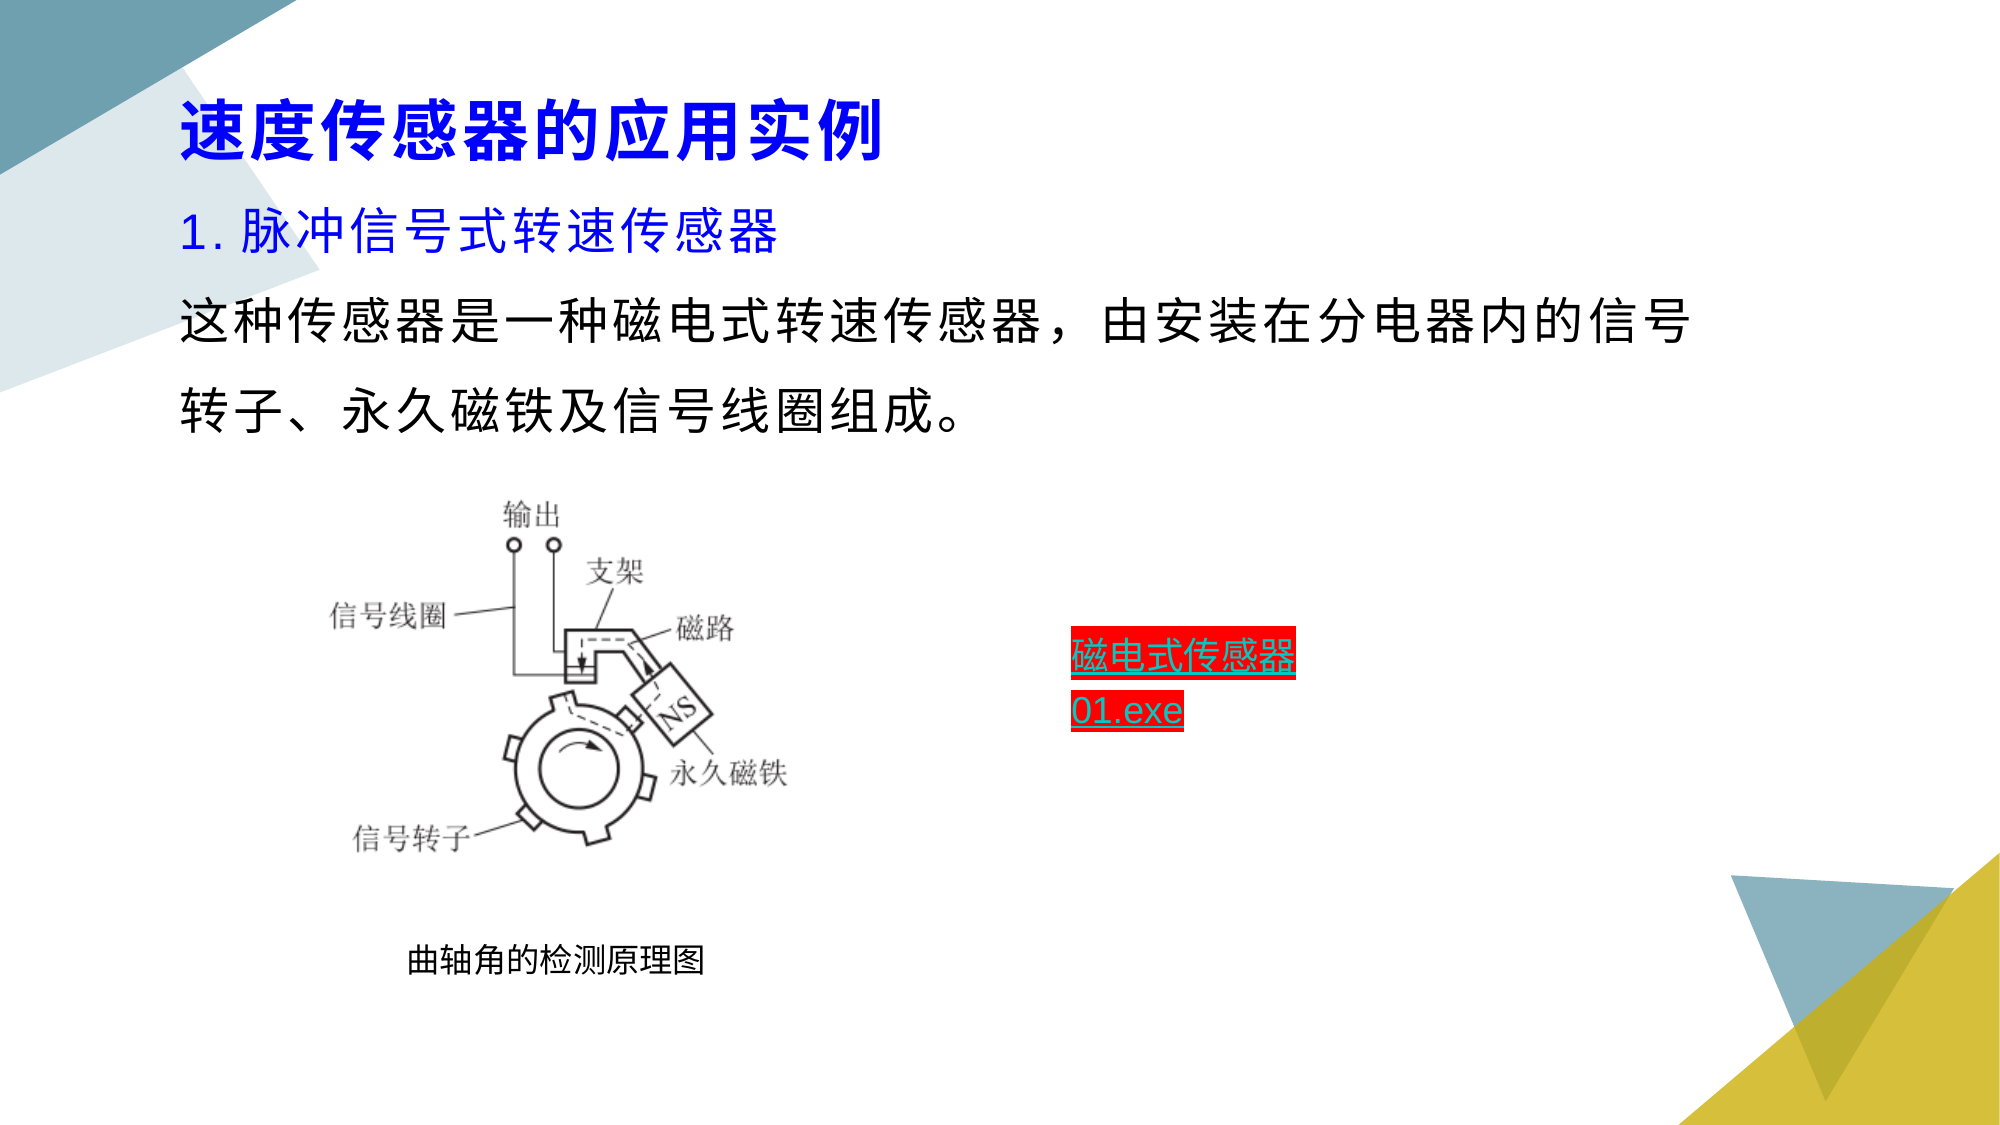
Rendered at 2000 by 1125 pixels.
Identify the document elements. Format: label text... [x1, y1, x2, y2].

picture [289, 489, 802, 865]
text_box 磁电式传感器01.exe [1056, 624, 1374, 739]
text_box 曲轴角的检测原理图 [392, 931, 858, 987]
title 速度传感器的应用实例 1.脉冲信号式转速传感器 这种传感器是一种磁电式转速传感器，由安装在分电器内的信号转子、永久磁铁及信号线圈组成。 [164, 41, 1746, 1084]
